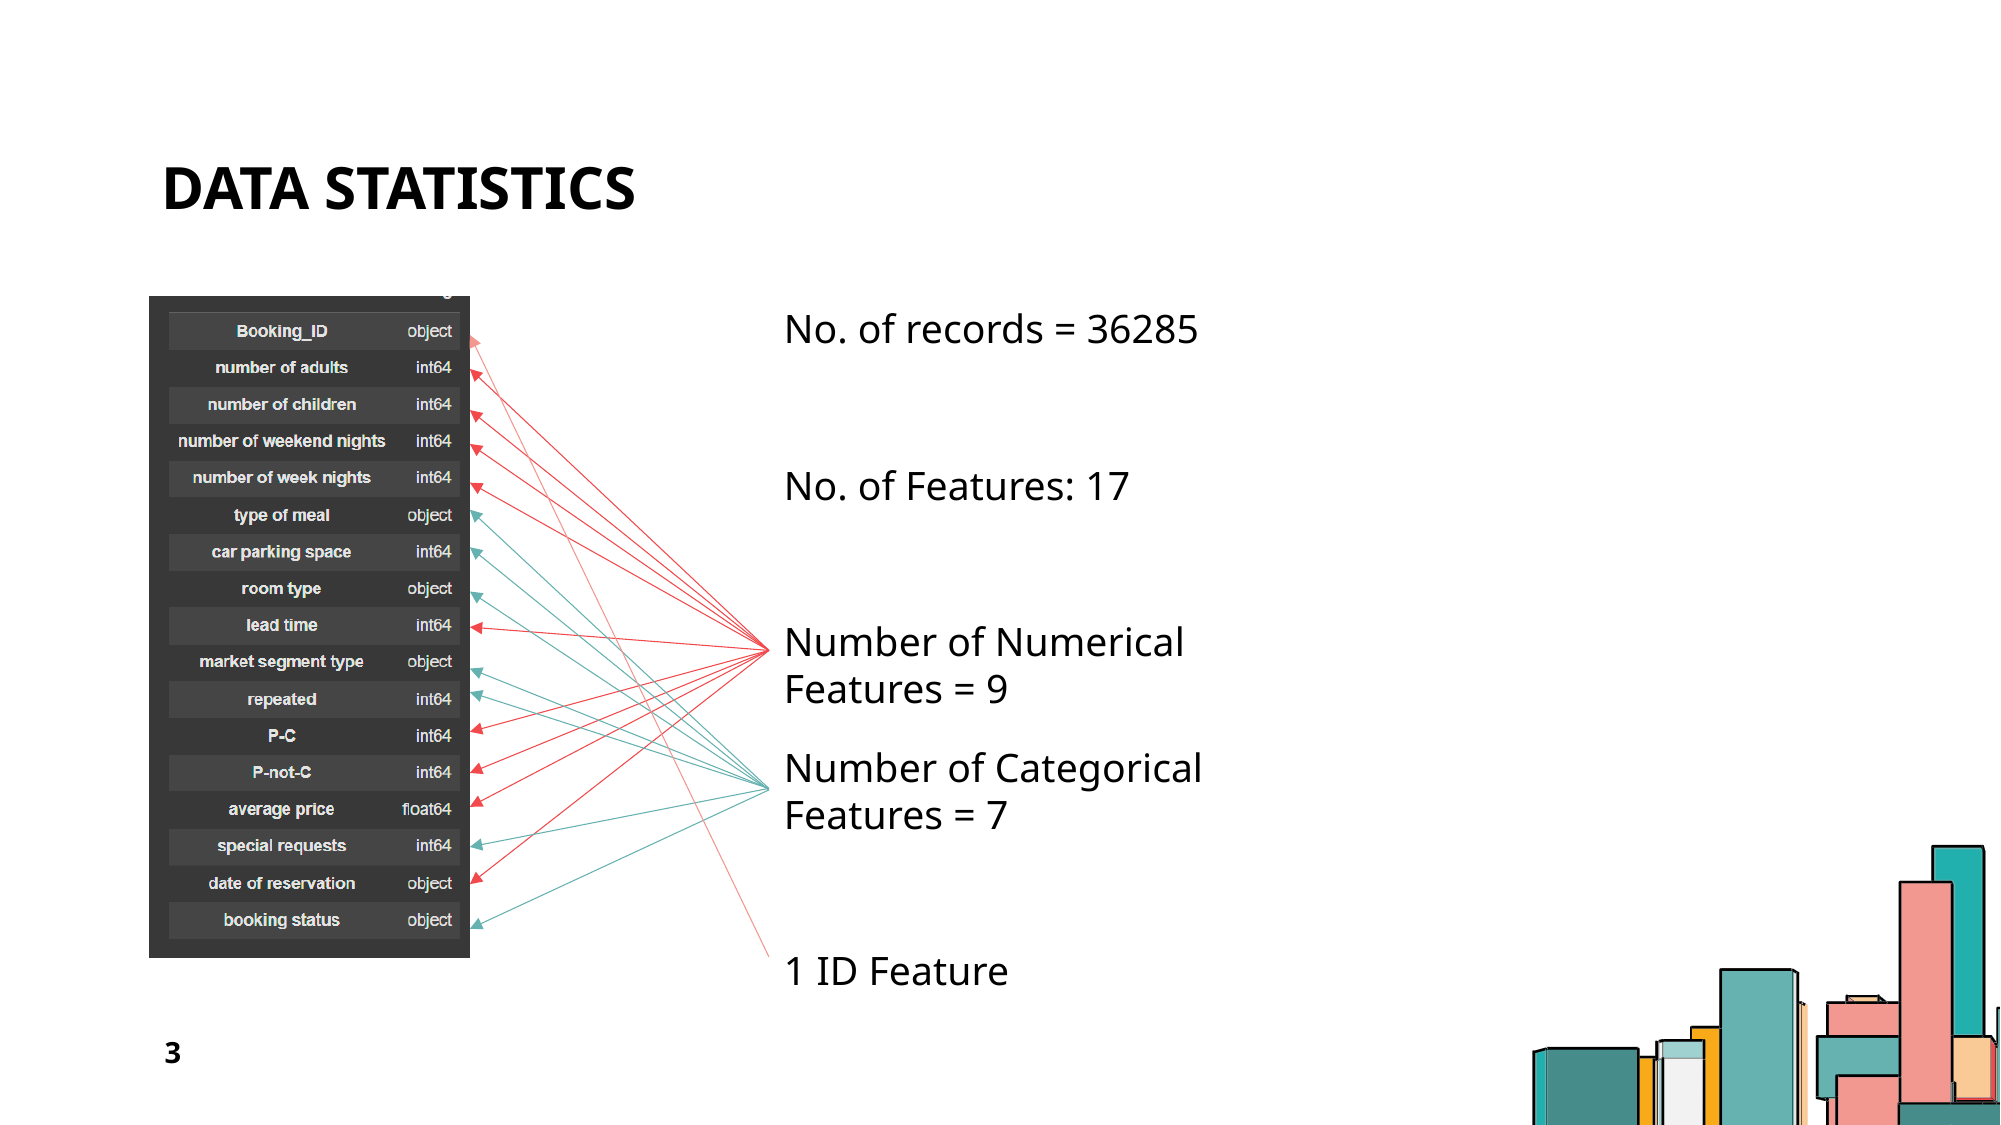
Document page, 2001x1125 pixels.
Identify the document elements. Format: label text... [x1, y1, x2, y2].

title DATA STATISTICS [146, 11, 1854, 230]
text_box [469, 334, 769, 957]
picture [1471, 834, 2000, 1125]
picture [149, 296, 470, 958]
list No. of records = 36285 No. of Features: 17 Number of Numerical Features = 9 Number of Categorical Features = 7 1 ID Feature [768, 296, 1349, 1004]
slide_number 3 [149, 1024, 588, 1085]
